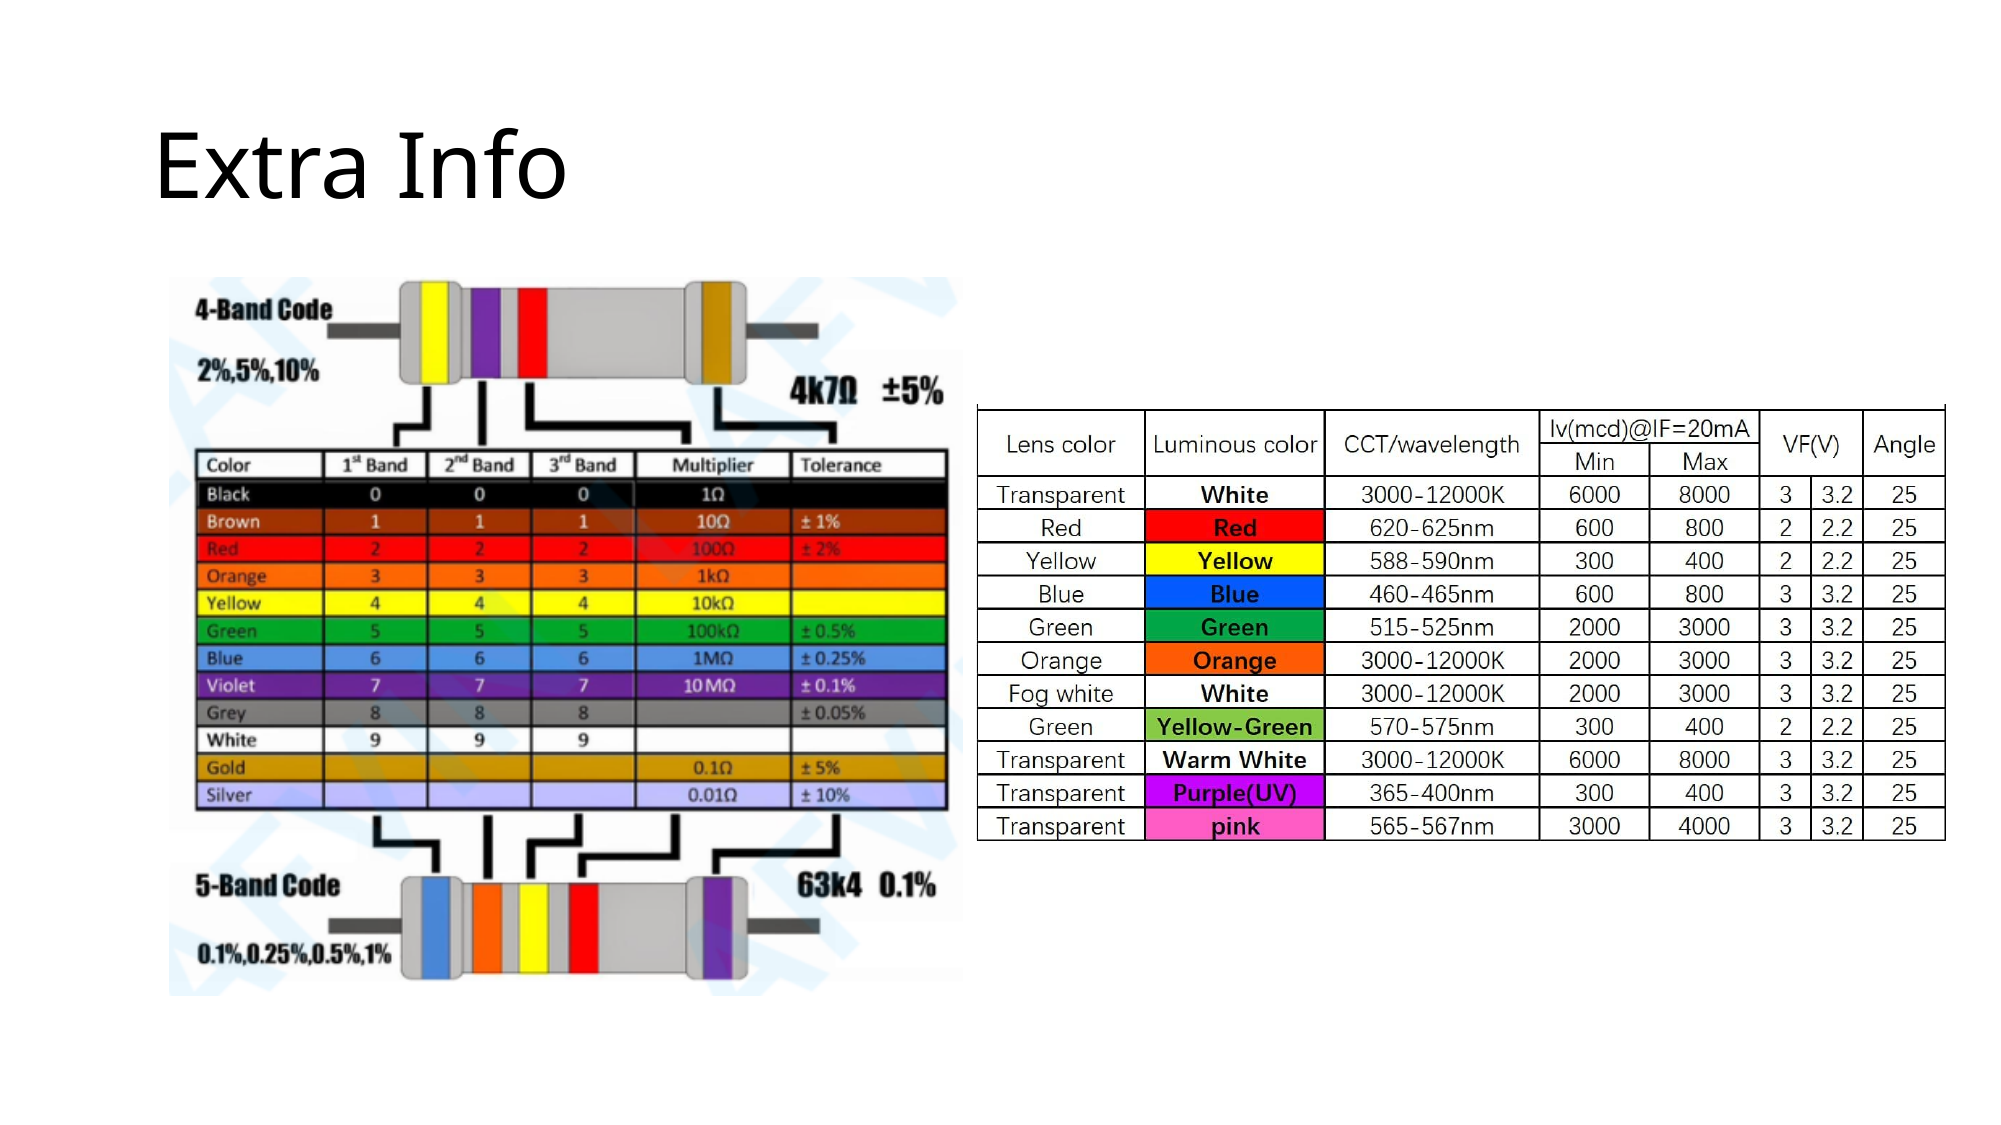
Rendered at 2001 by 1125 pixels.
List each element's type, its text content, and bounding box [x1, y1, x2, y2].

title Extra Info [137, 59, 1863, 278]
picture [974, 404, 1948, 842]
picture [168, 276, 964, 996]
